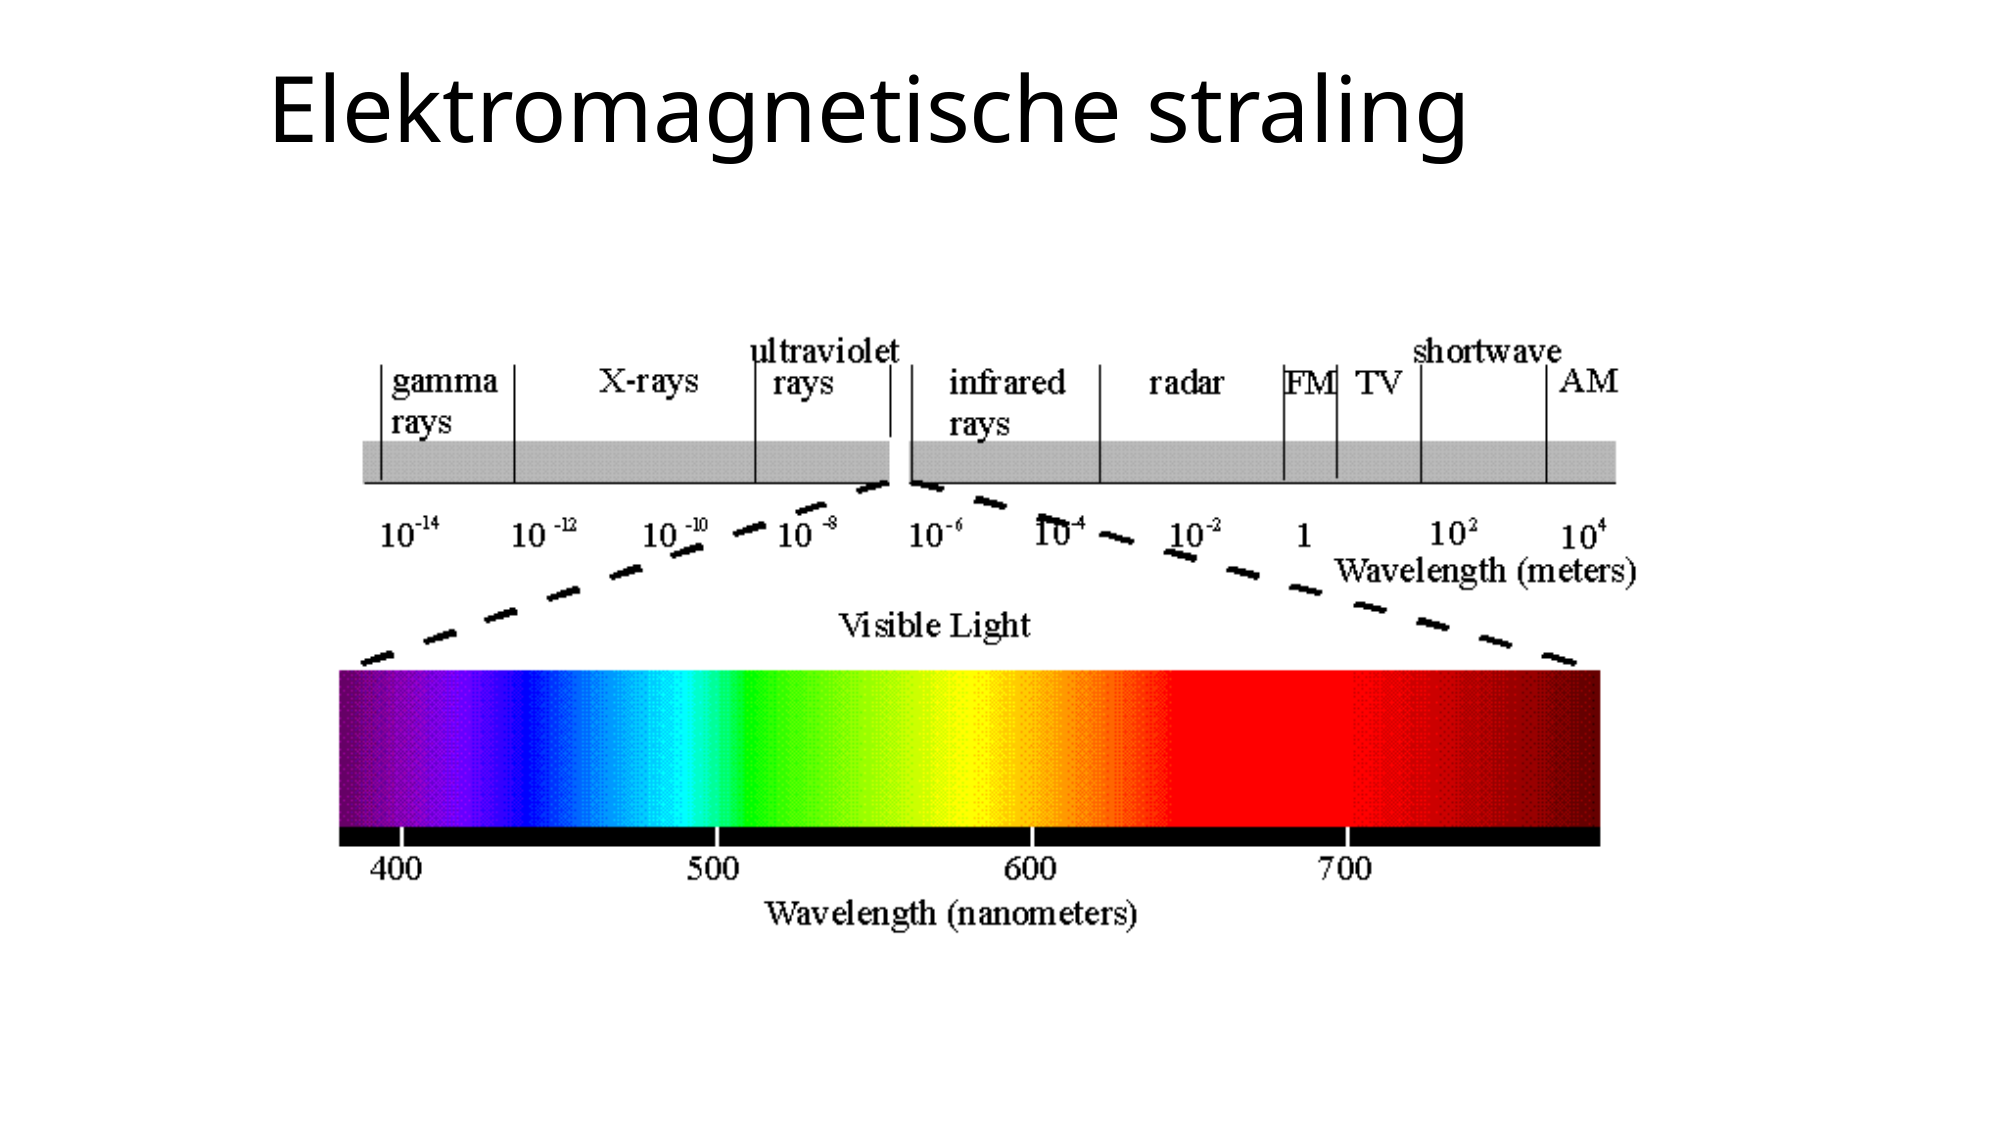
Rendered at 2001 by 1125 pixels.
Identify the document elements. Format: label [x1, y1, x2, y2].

title [252, 19, 1603, 207]
picture [324, 325, 1639, 941]
